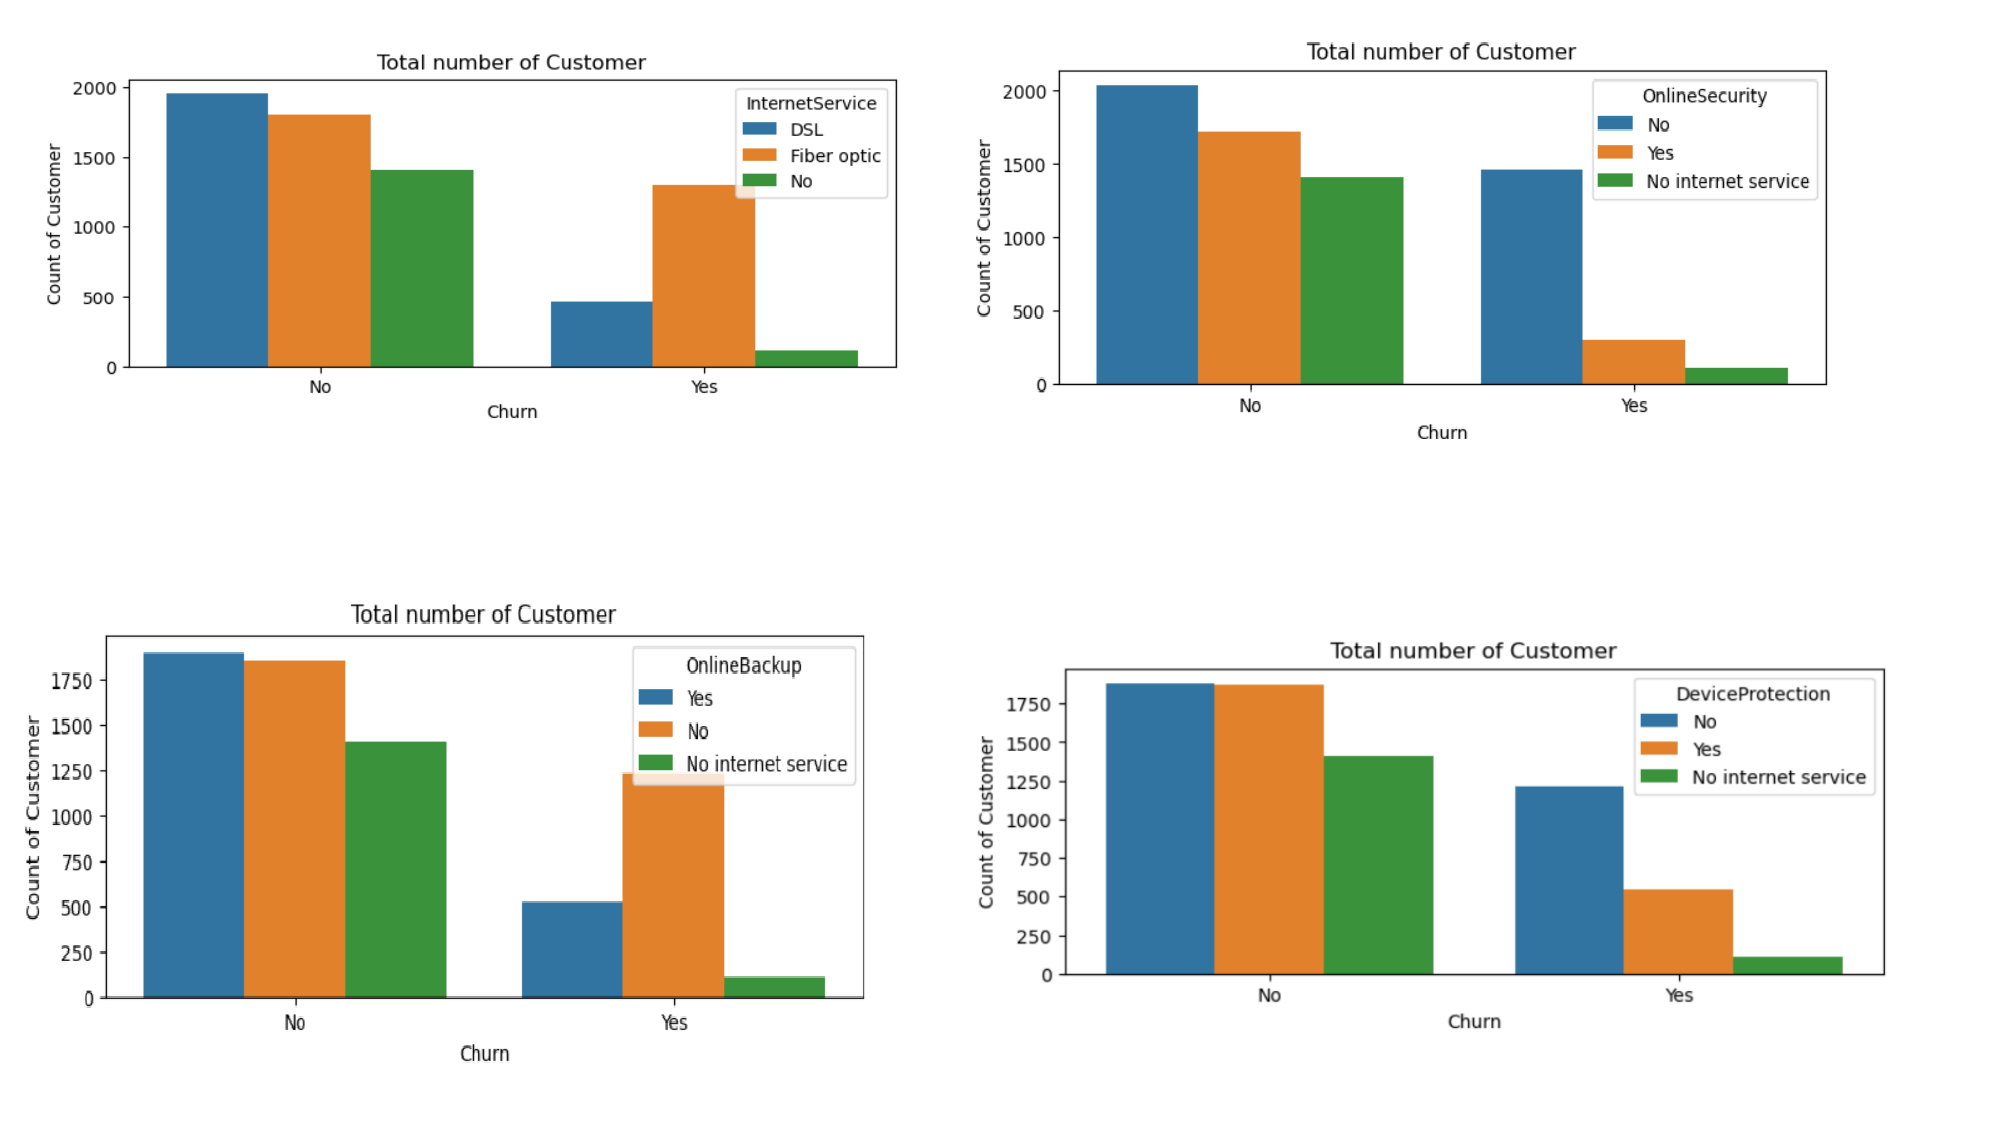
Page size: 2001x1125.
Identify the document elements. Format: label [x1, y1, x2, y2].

picture [36, 31, 1912, 441]
picture [0, 594, 950, 1072]
picture [963, 625, 1942, 1044]
